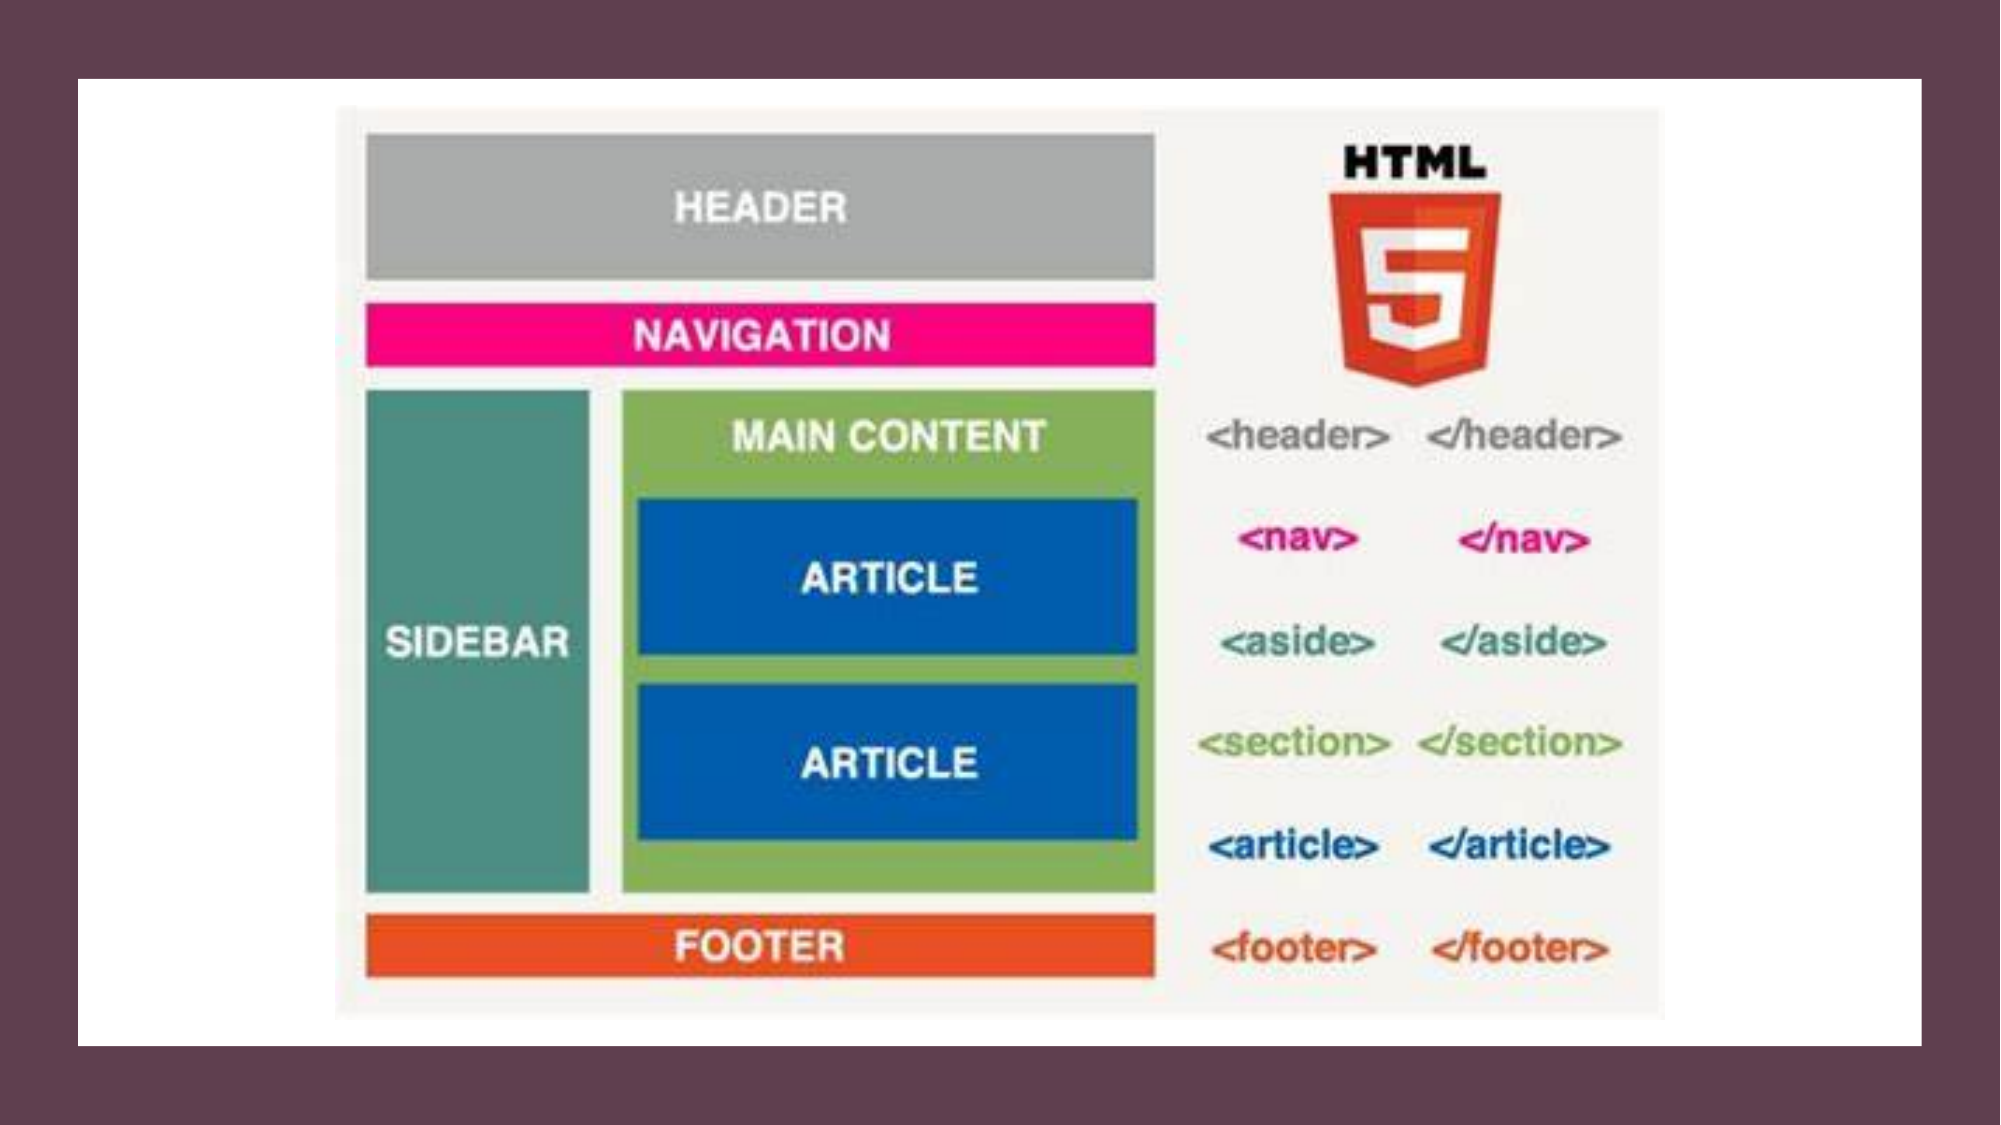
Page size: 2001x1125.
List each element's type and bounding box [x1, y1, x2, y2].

text_box [77, 77, 1923, 1048]
text_box [0, 0, 2000, 1125]
list [334, 104, 1666, 1020]
